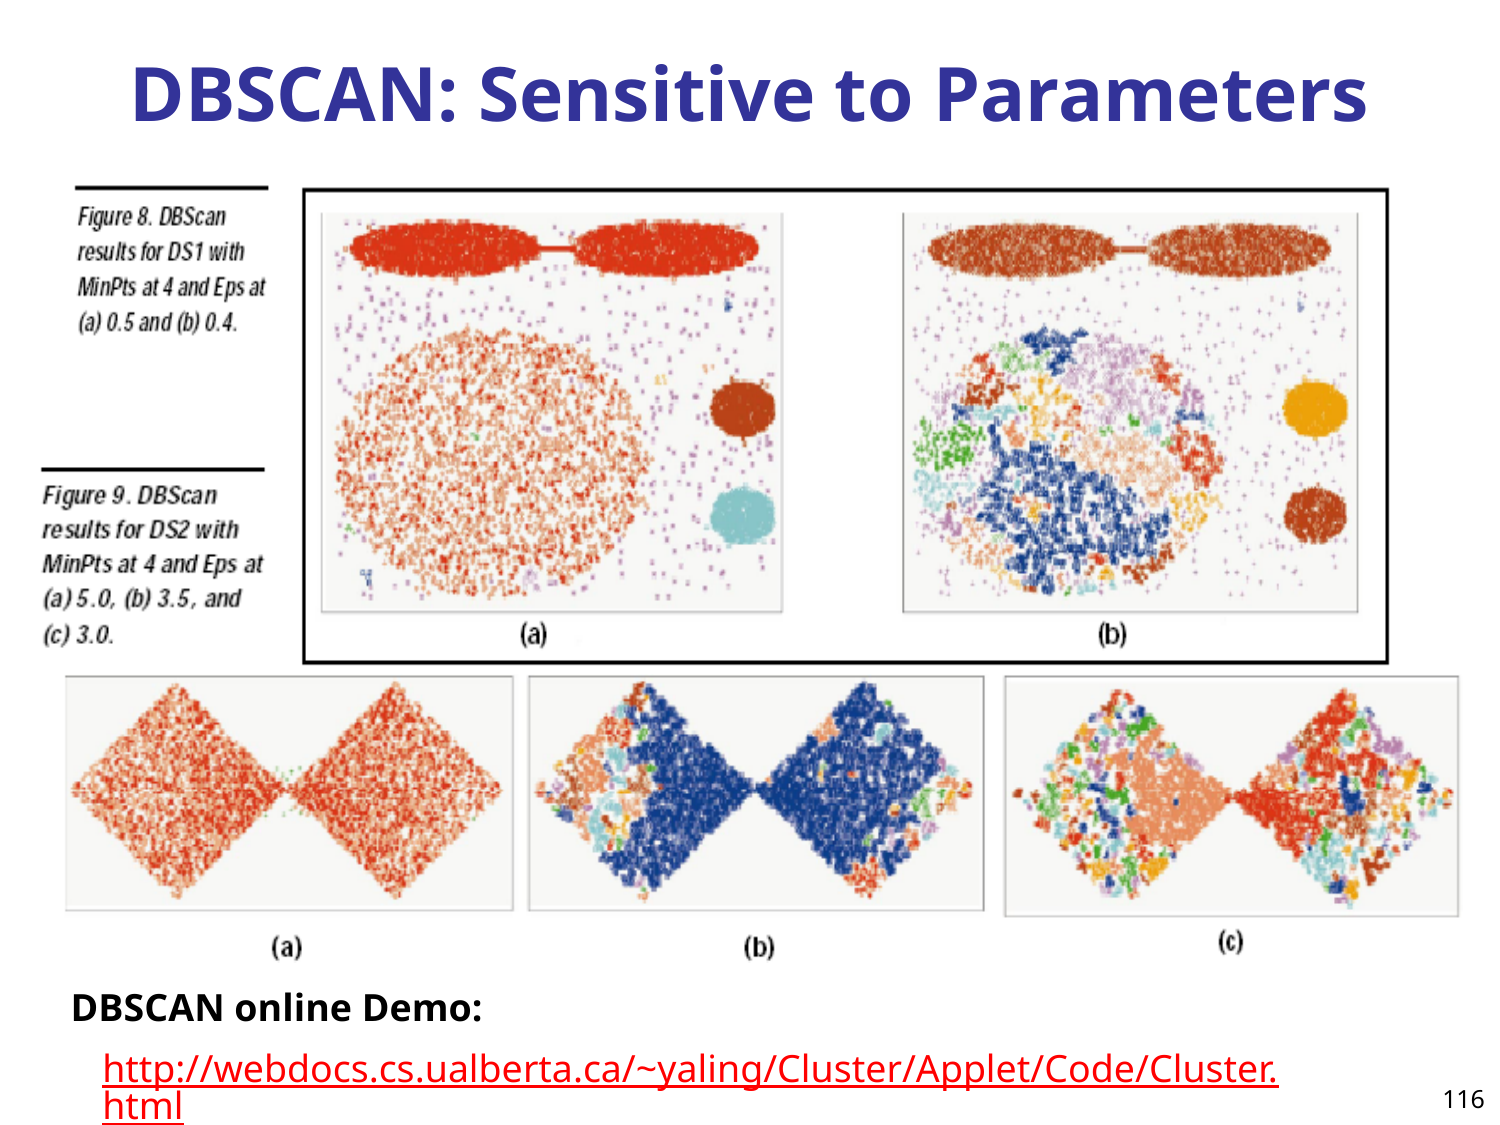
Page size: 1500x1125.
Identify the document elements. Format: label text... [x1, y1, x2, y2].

picture [24, 462, 276, 659]
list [49, 174, 1413, 688]
slide_number 116 [1187, 1062, 1500, 1125]
picture [62, 674, 1463, 963]
text_box http://webdocs.cs.ualberta.ca/~yaling/Cluster/Applet/Code/Cluster.html [87, 1037, 1313, 1104]
text_box DBSCAN online Demo: [55, 976, 508, 1037]
title DBSCAN: Sensitive to Parameters [0, 24, 1500, 145]
